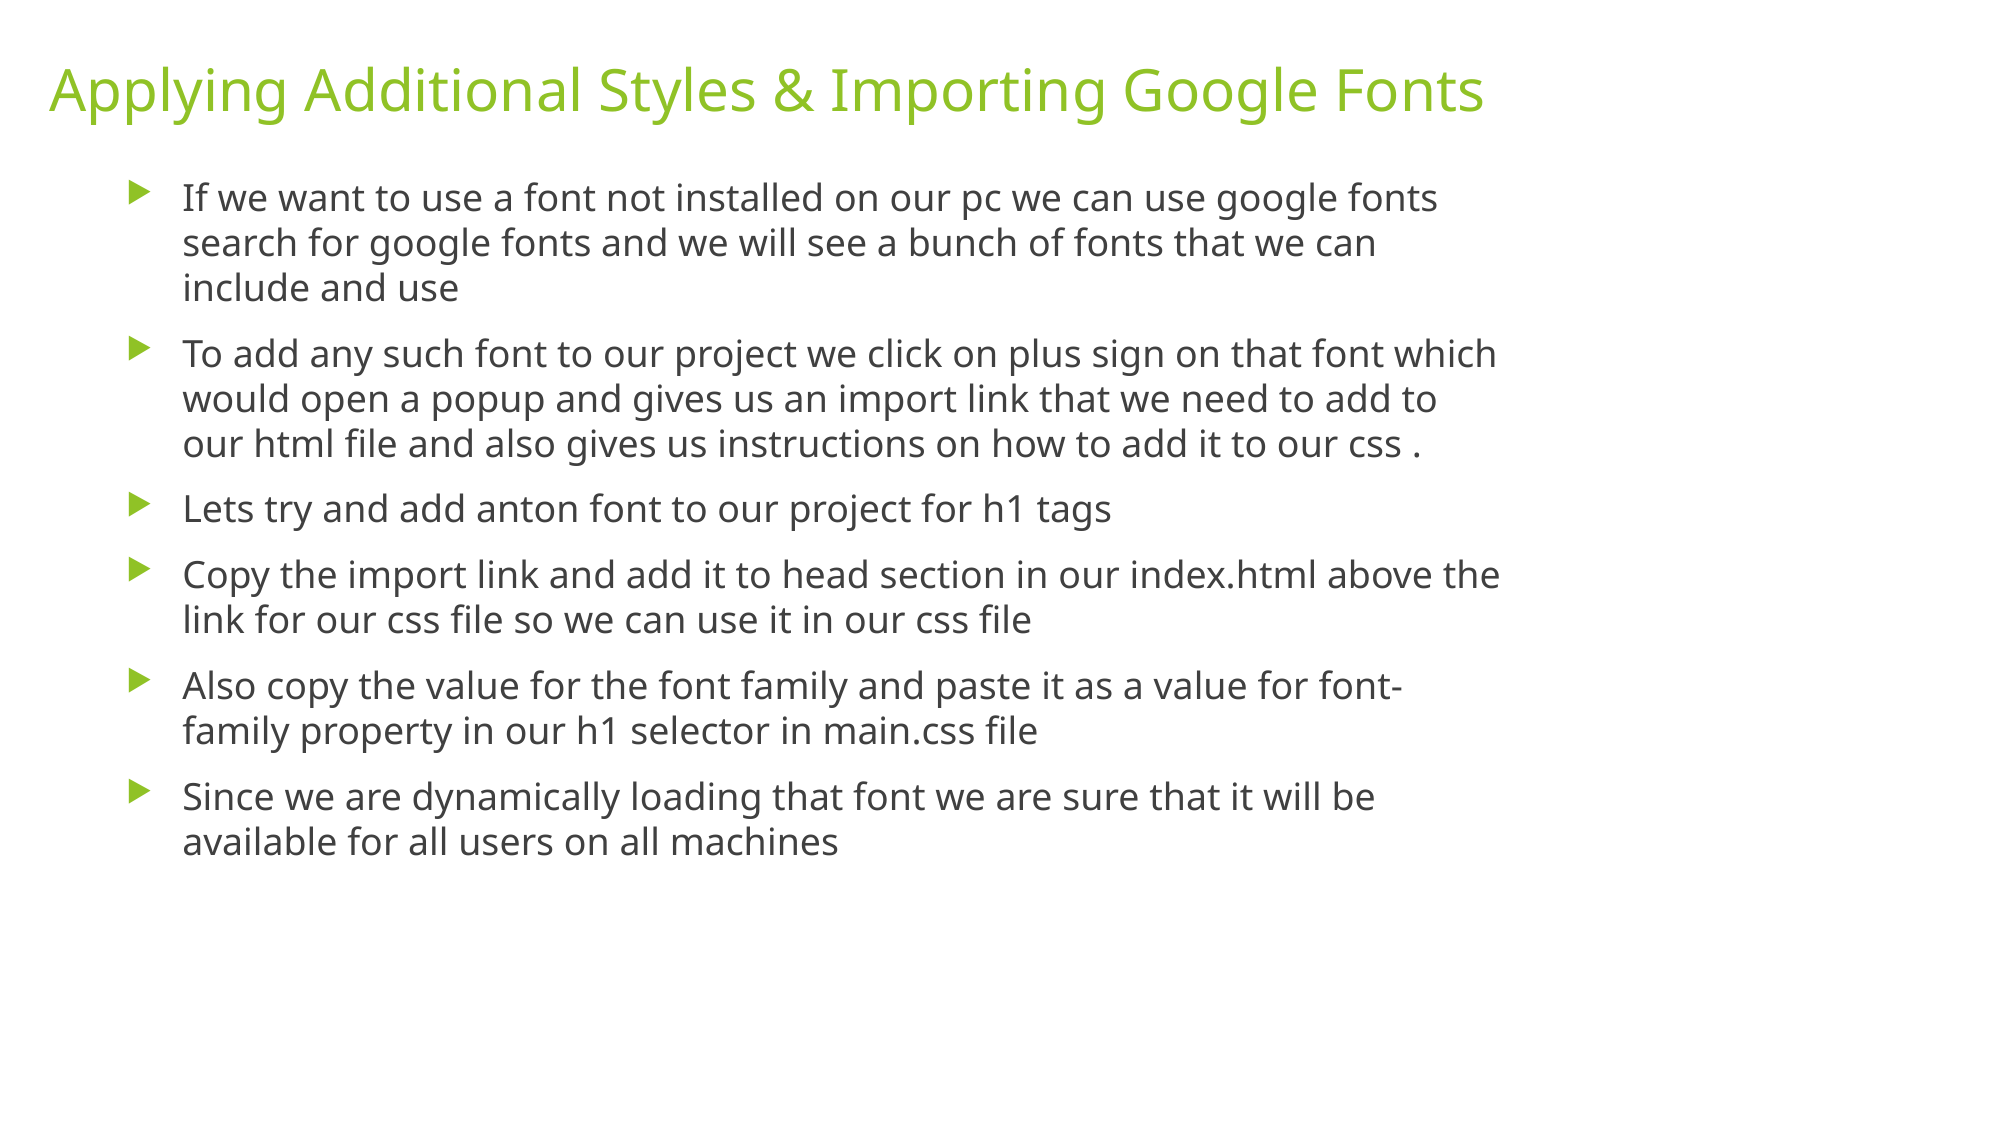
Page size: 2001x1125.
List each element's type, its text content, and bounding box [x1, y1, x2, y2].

title Applying Additional Styles & Importing Google Fonts [34, 45, 1522, 167]
list If we want to use a font not installed on our pc we can use google fonts search for google fonts and we will see a bunch of fonts that we can include and use To add any such font to our project we click on plus sign on that font which would open a popup and gives us an import link that we need to add to our html file and also gives us instructions on how to add it to our css . Lets try and add anton font to our project for h1 tags Copy the import link and add it to head section in our index.html above the link for our css file so we can use it in our css file Also copy the value for the font family and paste it as a value for font-family property in our h1 selector in main.css file Since we are dynamically loading that font we are sure that it will be available for all users on all machines [111, 166, 1522, 1091]
